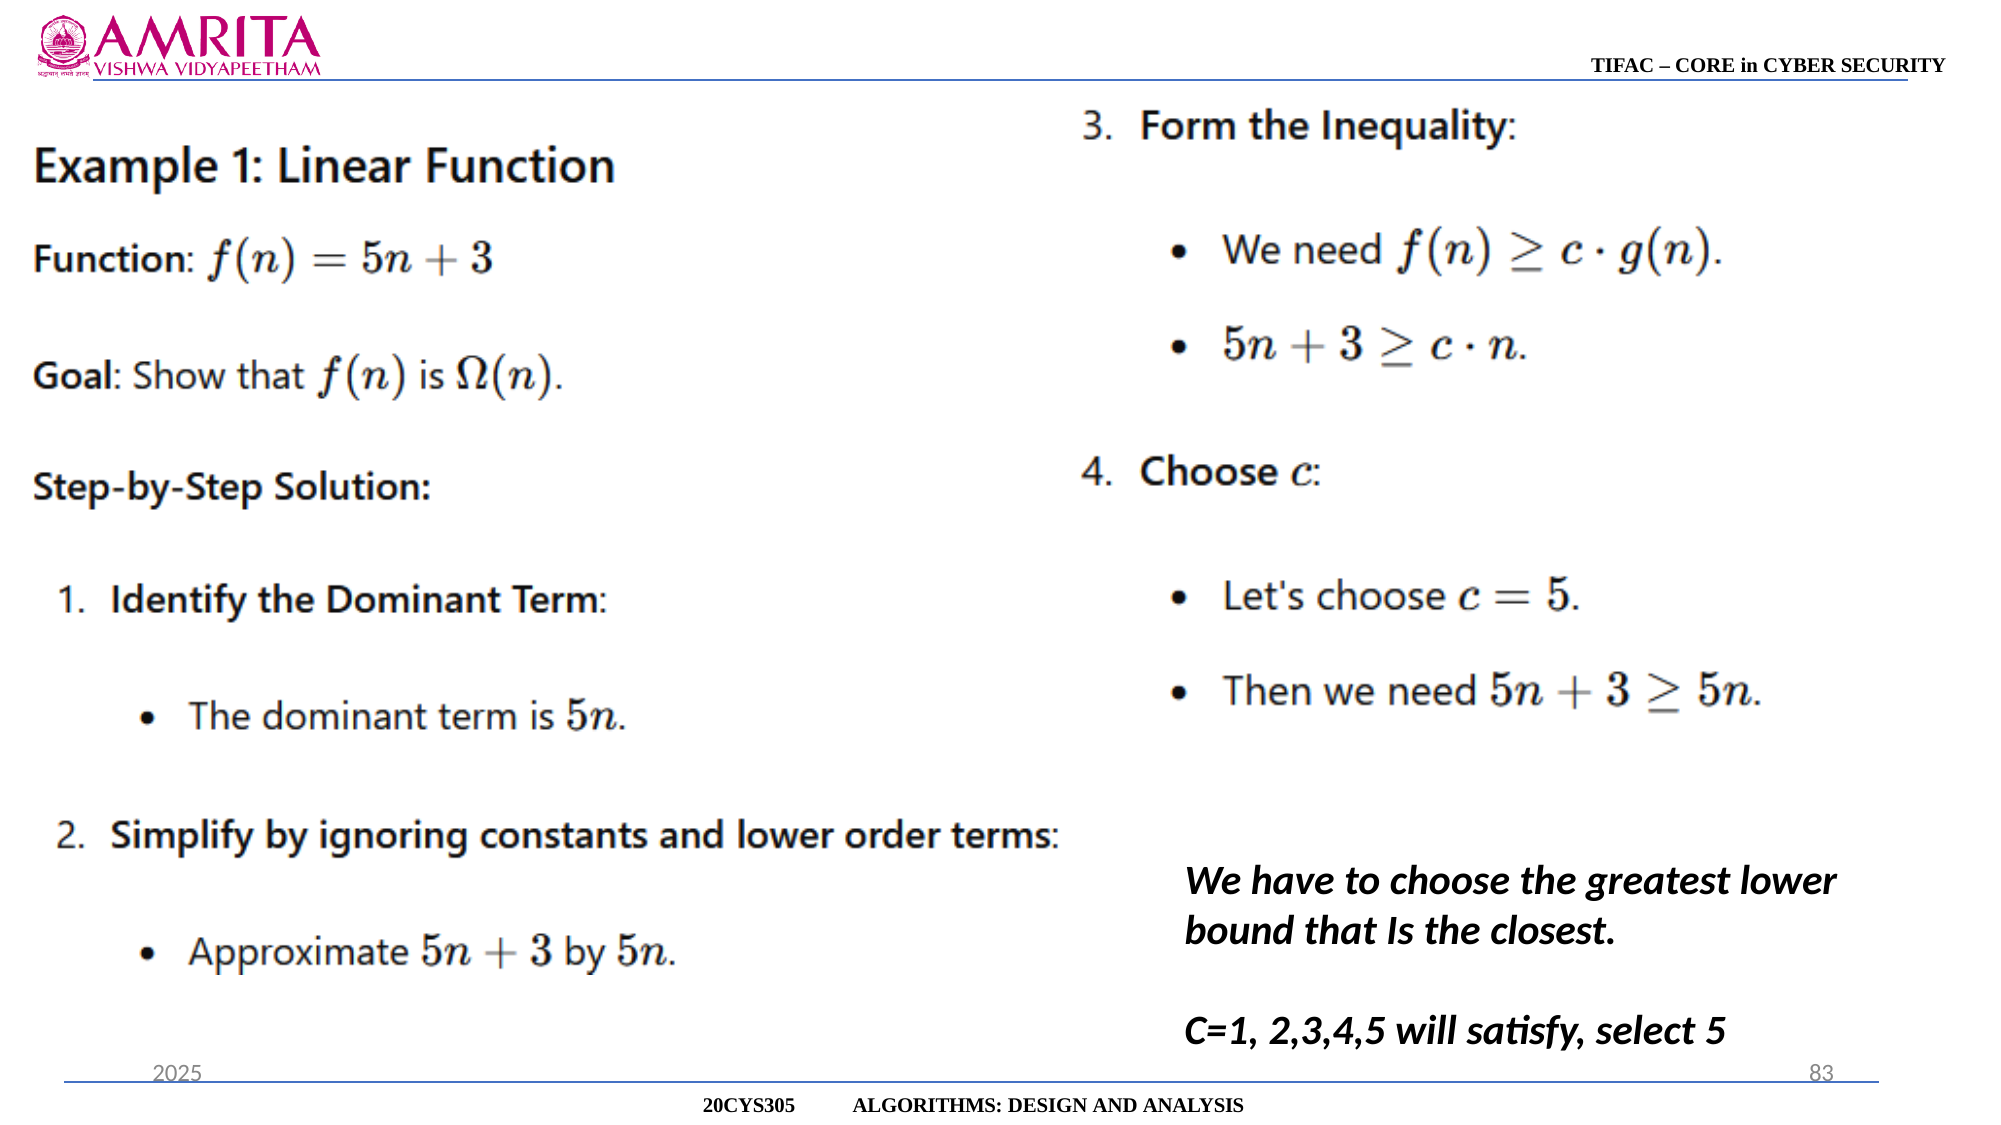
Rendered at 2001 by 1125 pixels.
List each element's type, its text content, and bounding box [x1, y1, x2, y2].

text_box We have to choose the greatest lower bound that Is the closest. C=1, 2,3,4,5 will satisfy, select 5 [1182, 986, 1838, 1053]
text_box TIFAC – CORE in CYBER SECURITY [1589, 49, 1952, 77]
slide_number 2025 [150, 1060, 273, 1125]
slide_number 83 [1807, 1060, 1856, 1125]
text_box ALGORITHMS: DESIGN AND ANALYSIS [850, 1091, 1253, 1117]
picture [36, 13, 322, 79]
footer 20CYS305 [700, 1091, 799, 1125]
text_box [32, 86, 1893, 975]
